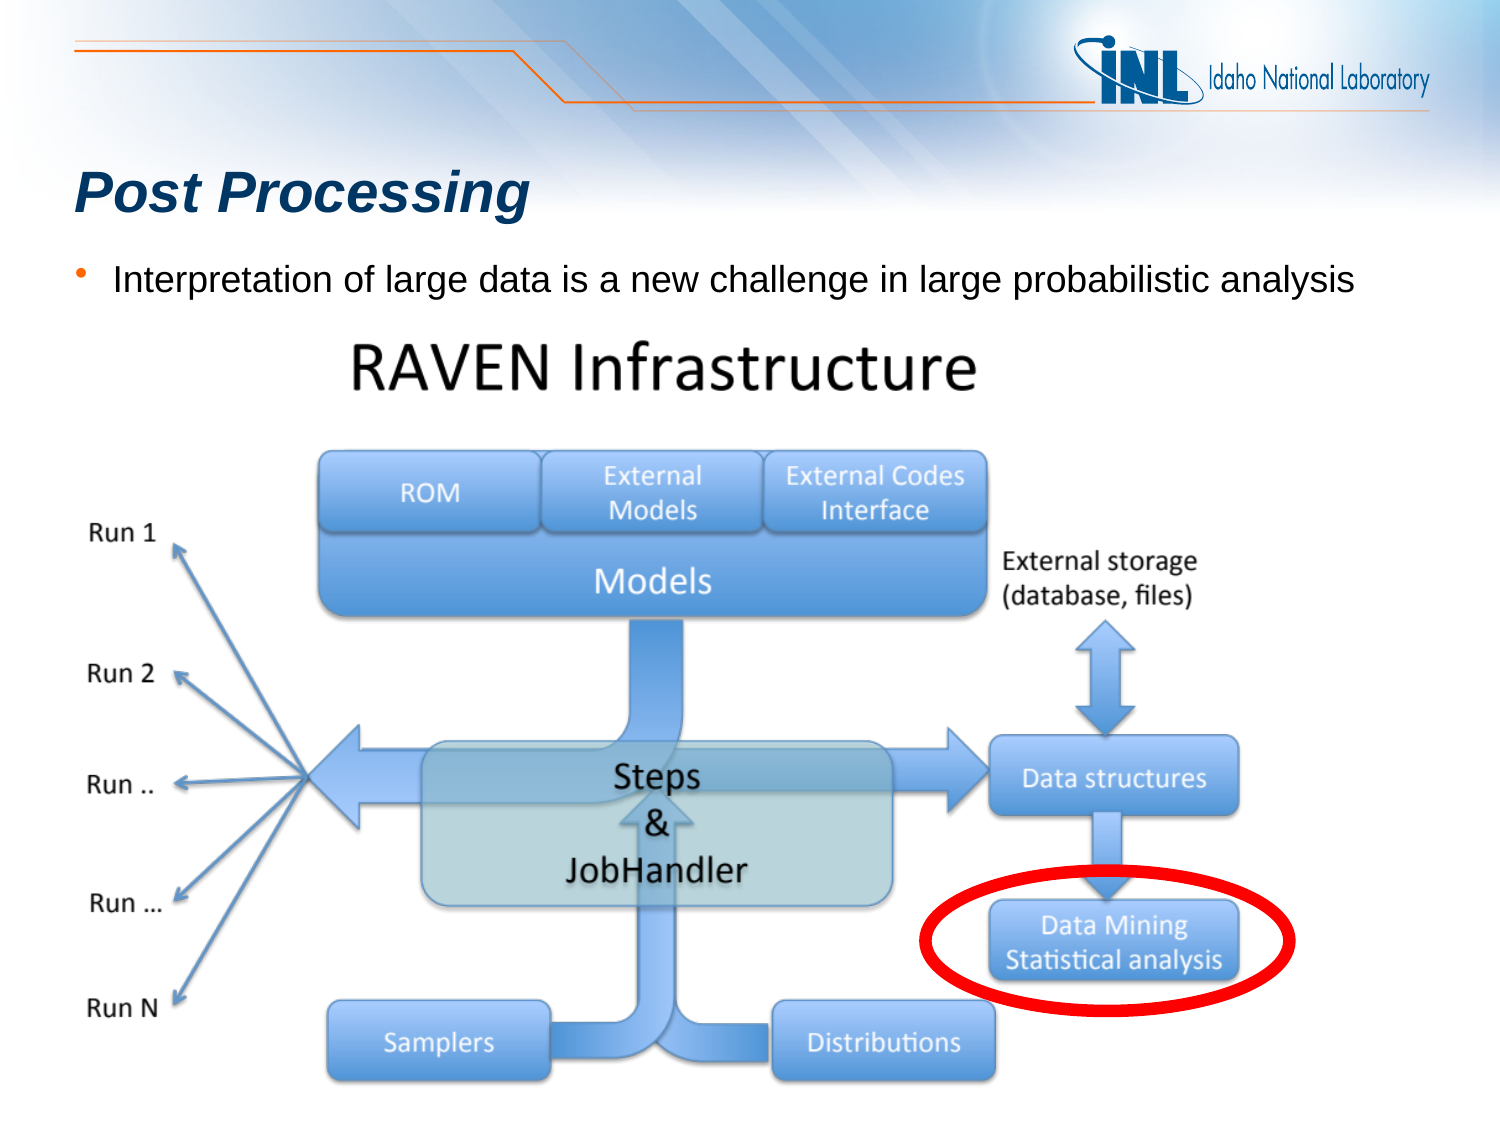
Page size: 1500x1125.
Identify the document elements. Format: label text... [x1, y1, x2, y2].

title Post Processing [74, 164, 1426, 227]
picture [0, 0, 1500, 1125]
list Interpretation of large data is a new challenge in large probabilistic analysis [74, 261, 1426, 1005]
